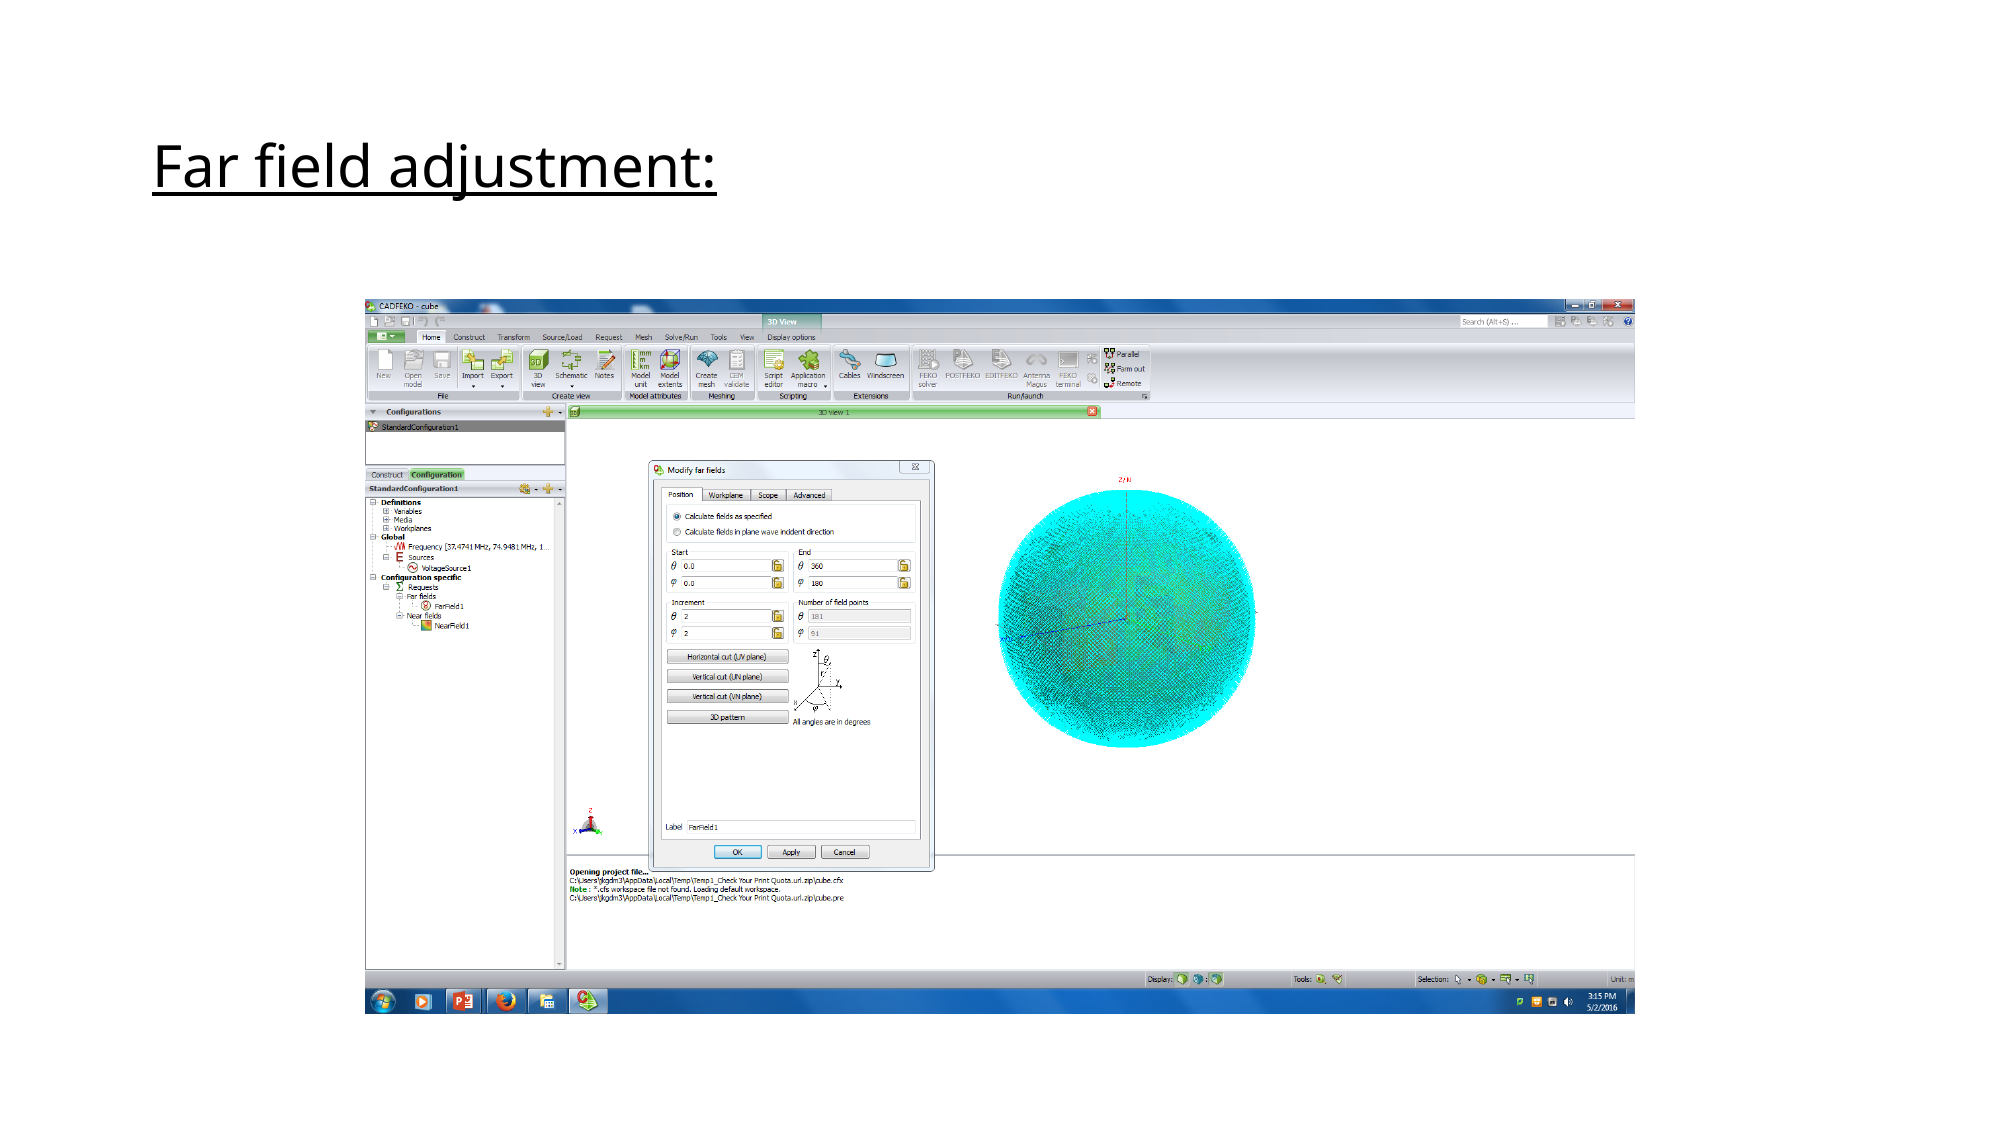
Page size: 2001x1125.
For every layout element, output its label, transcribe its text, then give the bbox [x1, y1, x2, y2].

title Far field adjustment: [137, 59, 1863, 278]
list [365, 299, 1635, 1014]
